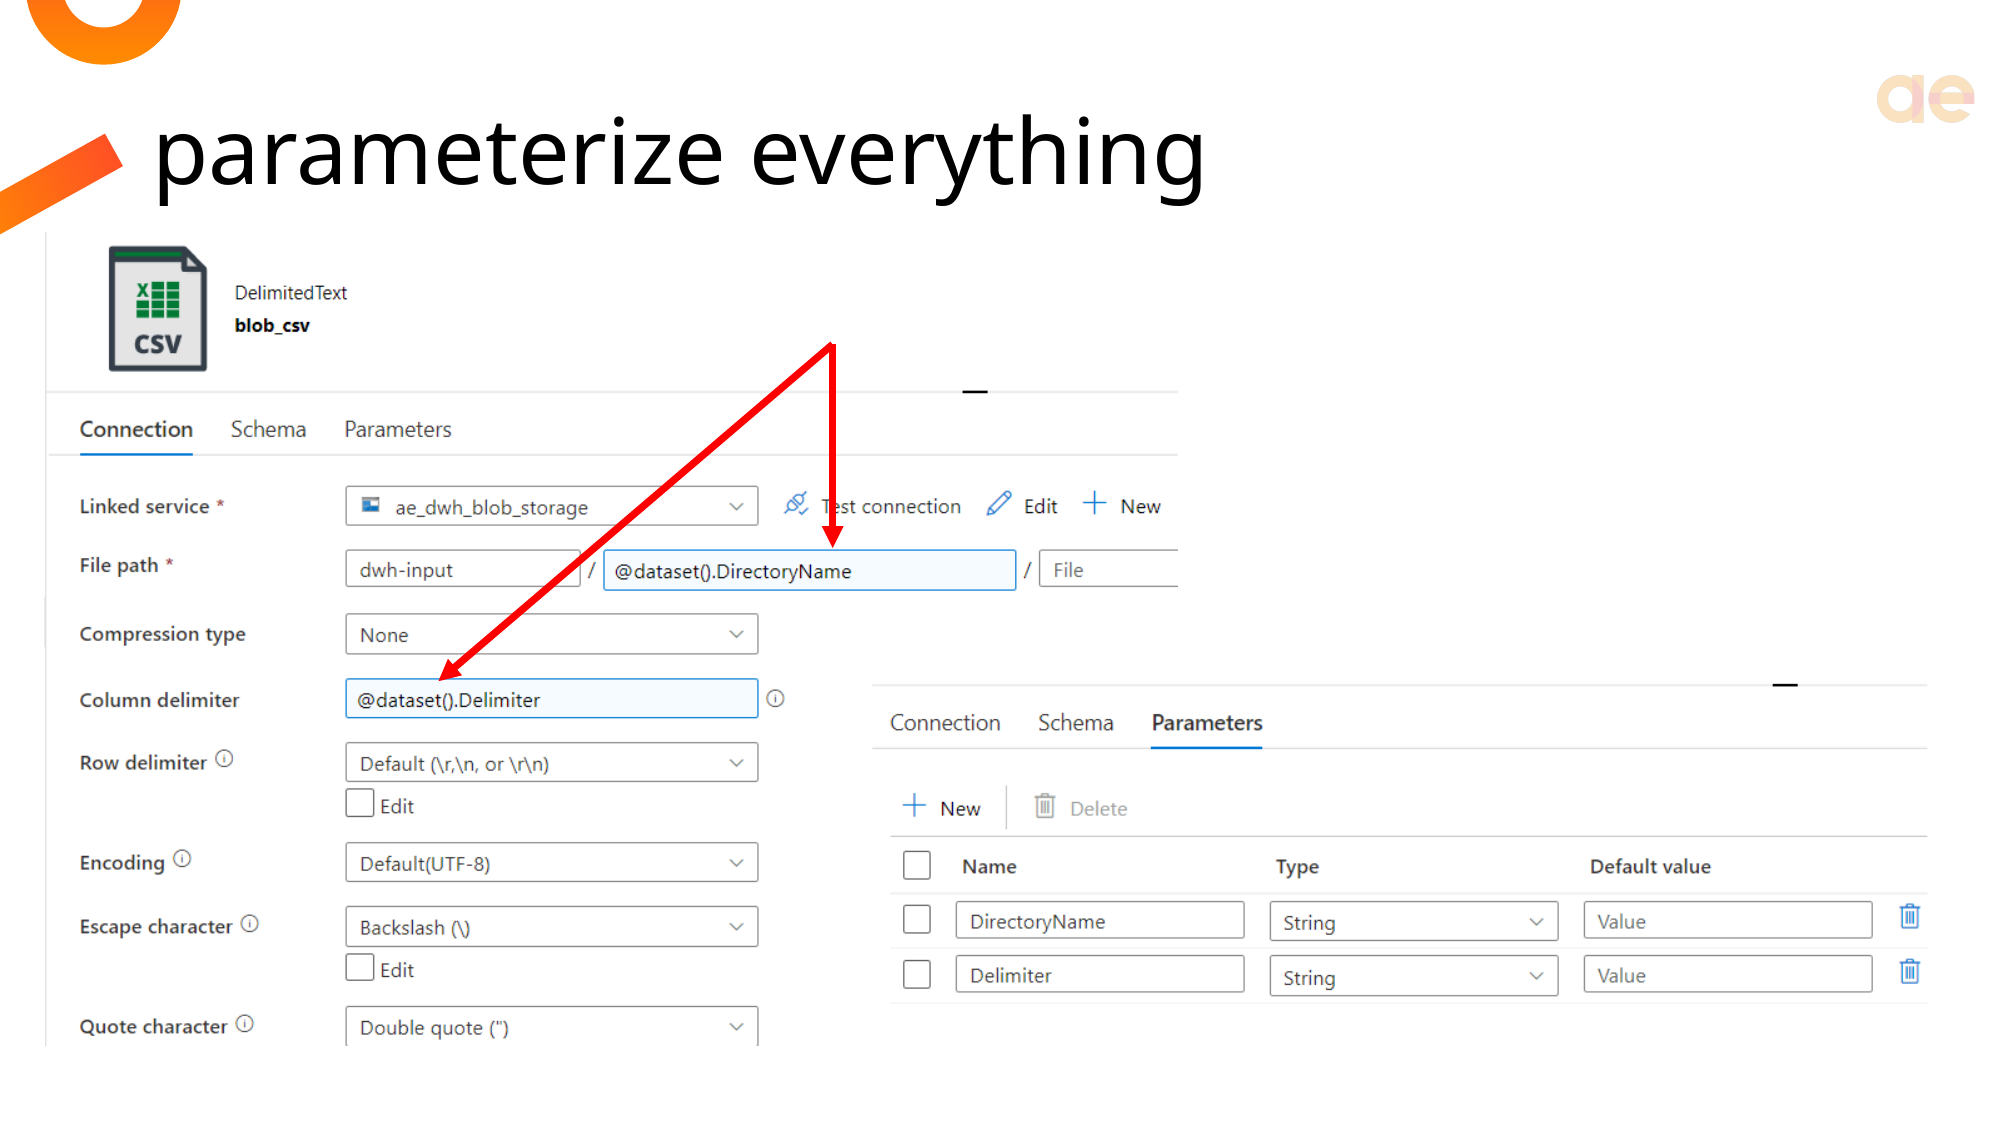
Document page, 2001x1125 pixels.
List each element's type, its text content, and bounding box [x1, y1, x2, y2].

title parameterize everything [137, 79, 1863, 212]
picture [44, 232, 1928, 1046]
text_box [438, 344, 833, 682]
picture [1877, 75, 1975, 123]
